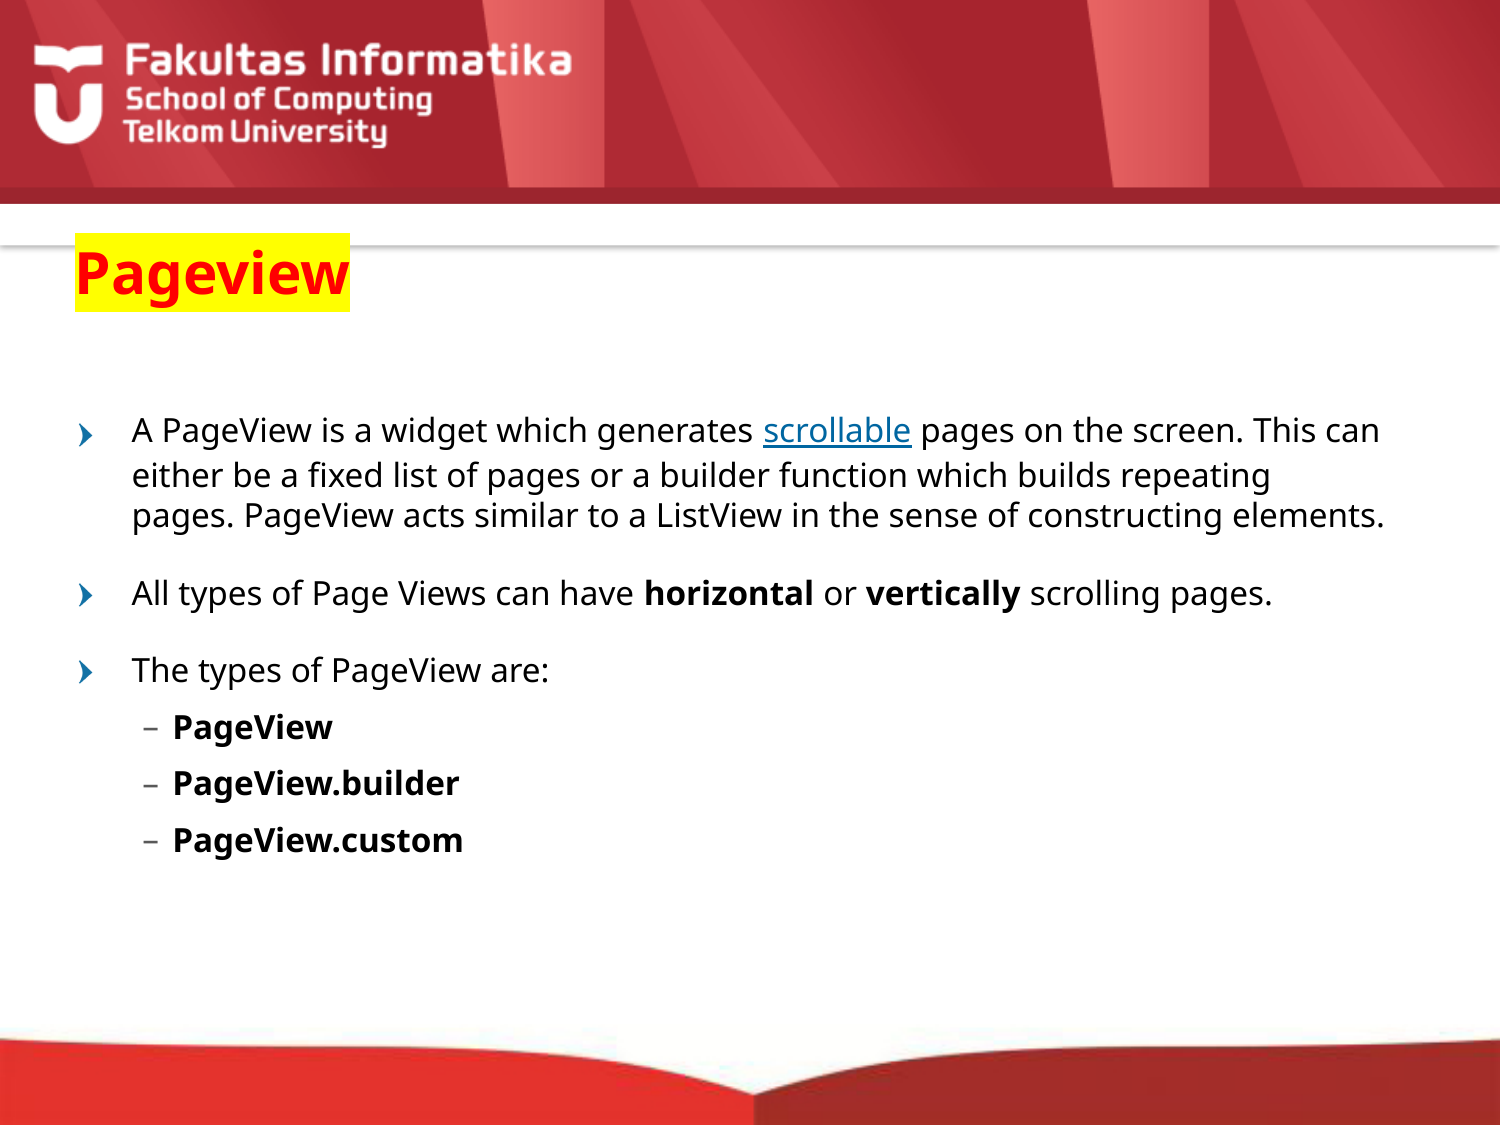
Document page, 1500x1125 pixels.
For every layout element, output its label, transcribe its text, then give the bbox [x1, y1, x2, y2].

picture [0, 0, 1500, 203]
picture [74, 653, 95, 685]
picture [74, 416, 95, 448]
picture [0, 1024, 1500, 1125]
title Pageview [59, 219, 1426, 325]
list A PageView is a widget which generates scrollable pages on the screen. This can either be a fixed list of pages or a builder function which builds repeating pages. PageView acts similar to a ListView in the sense of constructing elements. All types of Page Views can have horizontal or vertically scrolling pages. The types of PageView are: PageView PageView.builder PageView.custom [59, 325, 1426, 906]
picture [74, 576, 95, 608]
